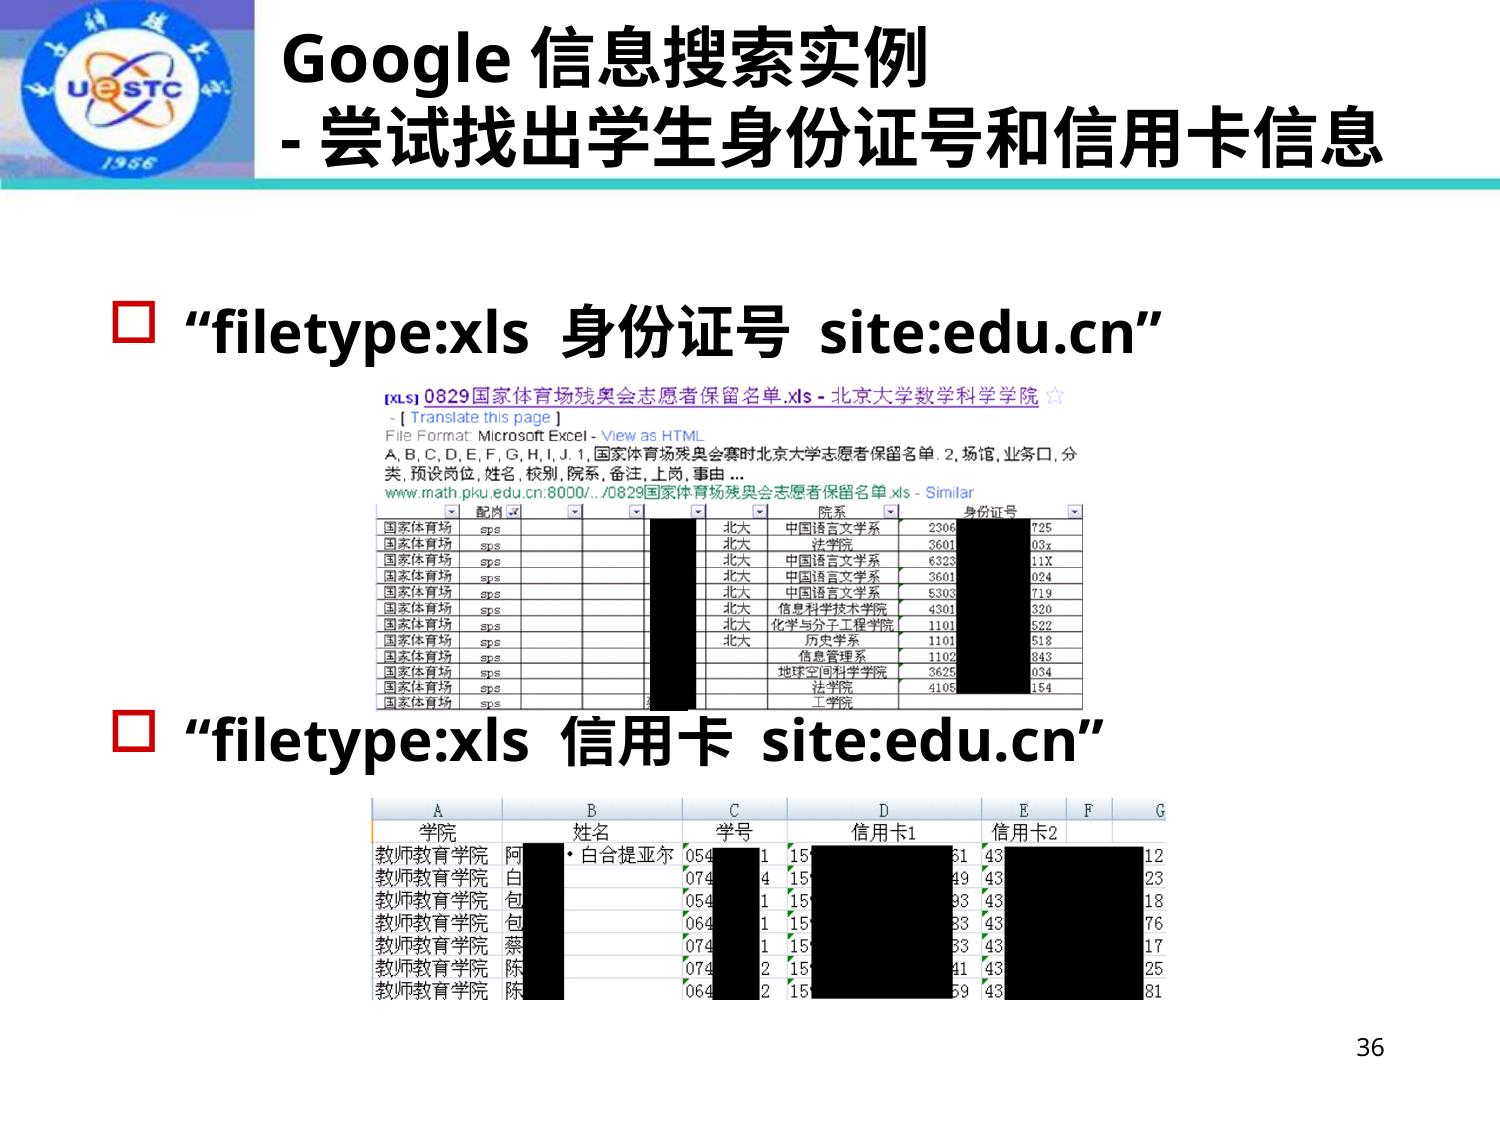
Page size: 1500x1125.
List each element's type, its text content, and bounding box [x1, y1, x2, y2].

picture [0, 1, 1500, 1125]
list “filetype:xls 身份证号 site:edu.cn” “filetype:xls 信用卡 site:edu.cn” [92, 287, 1406, 988]
title Google信息搜索实例 -尝试找出学生身份证号和信用卡信息 [265, 1, 1500, 184]
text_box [371, 798, 1167, 1000]
slide_number 36 [1074, 1024, 1401, 1103]
